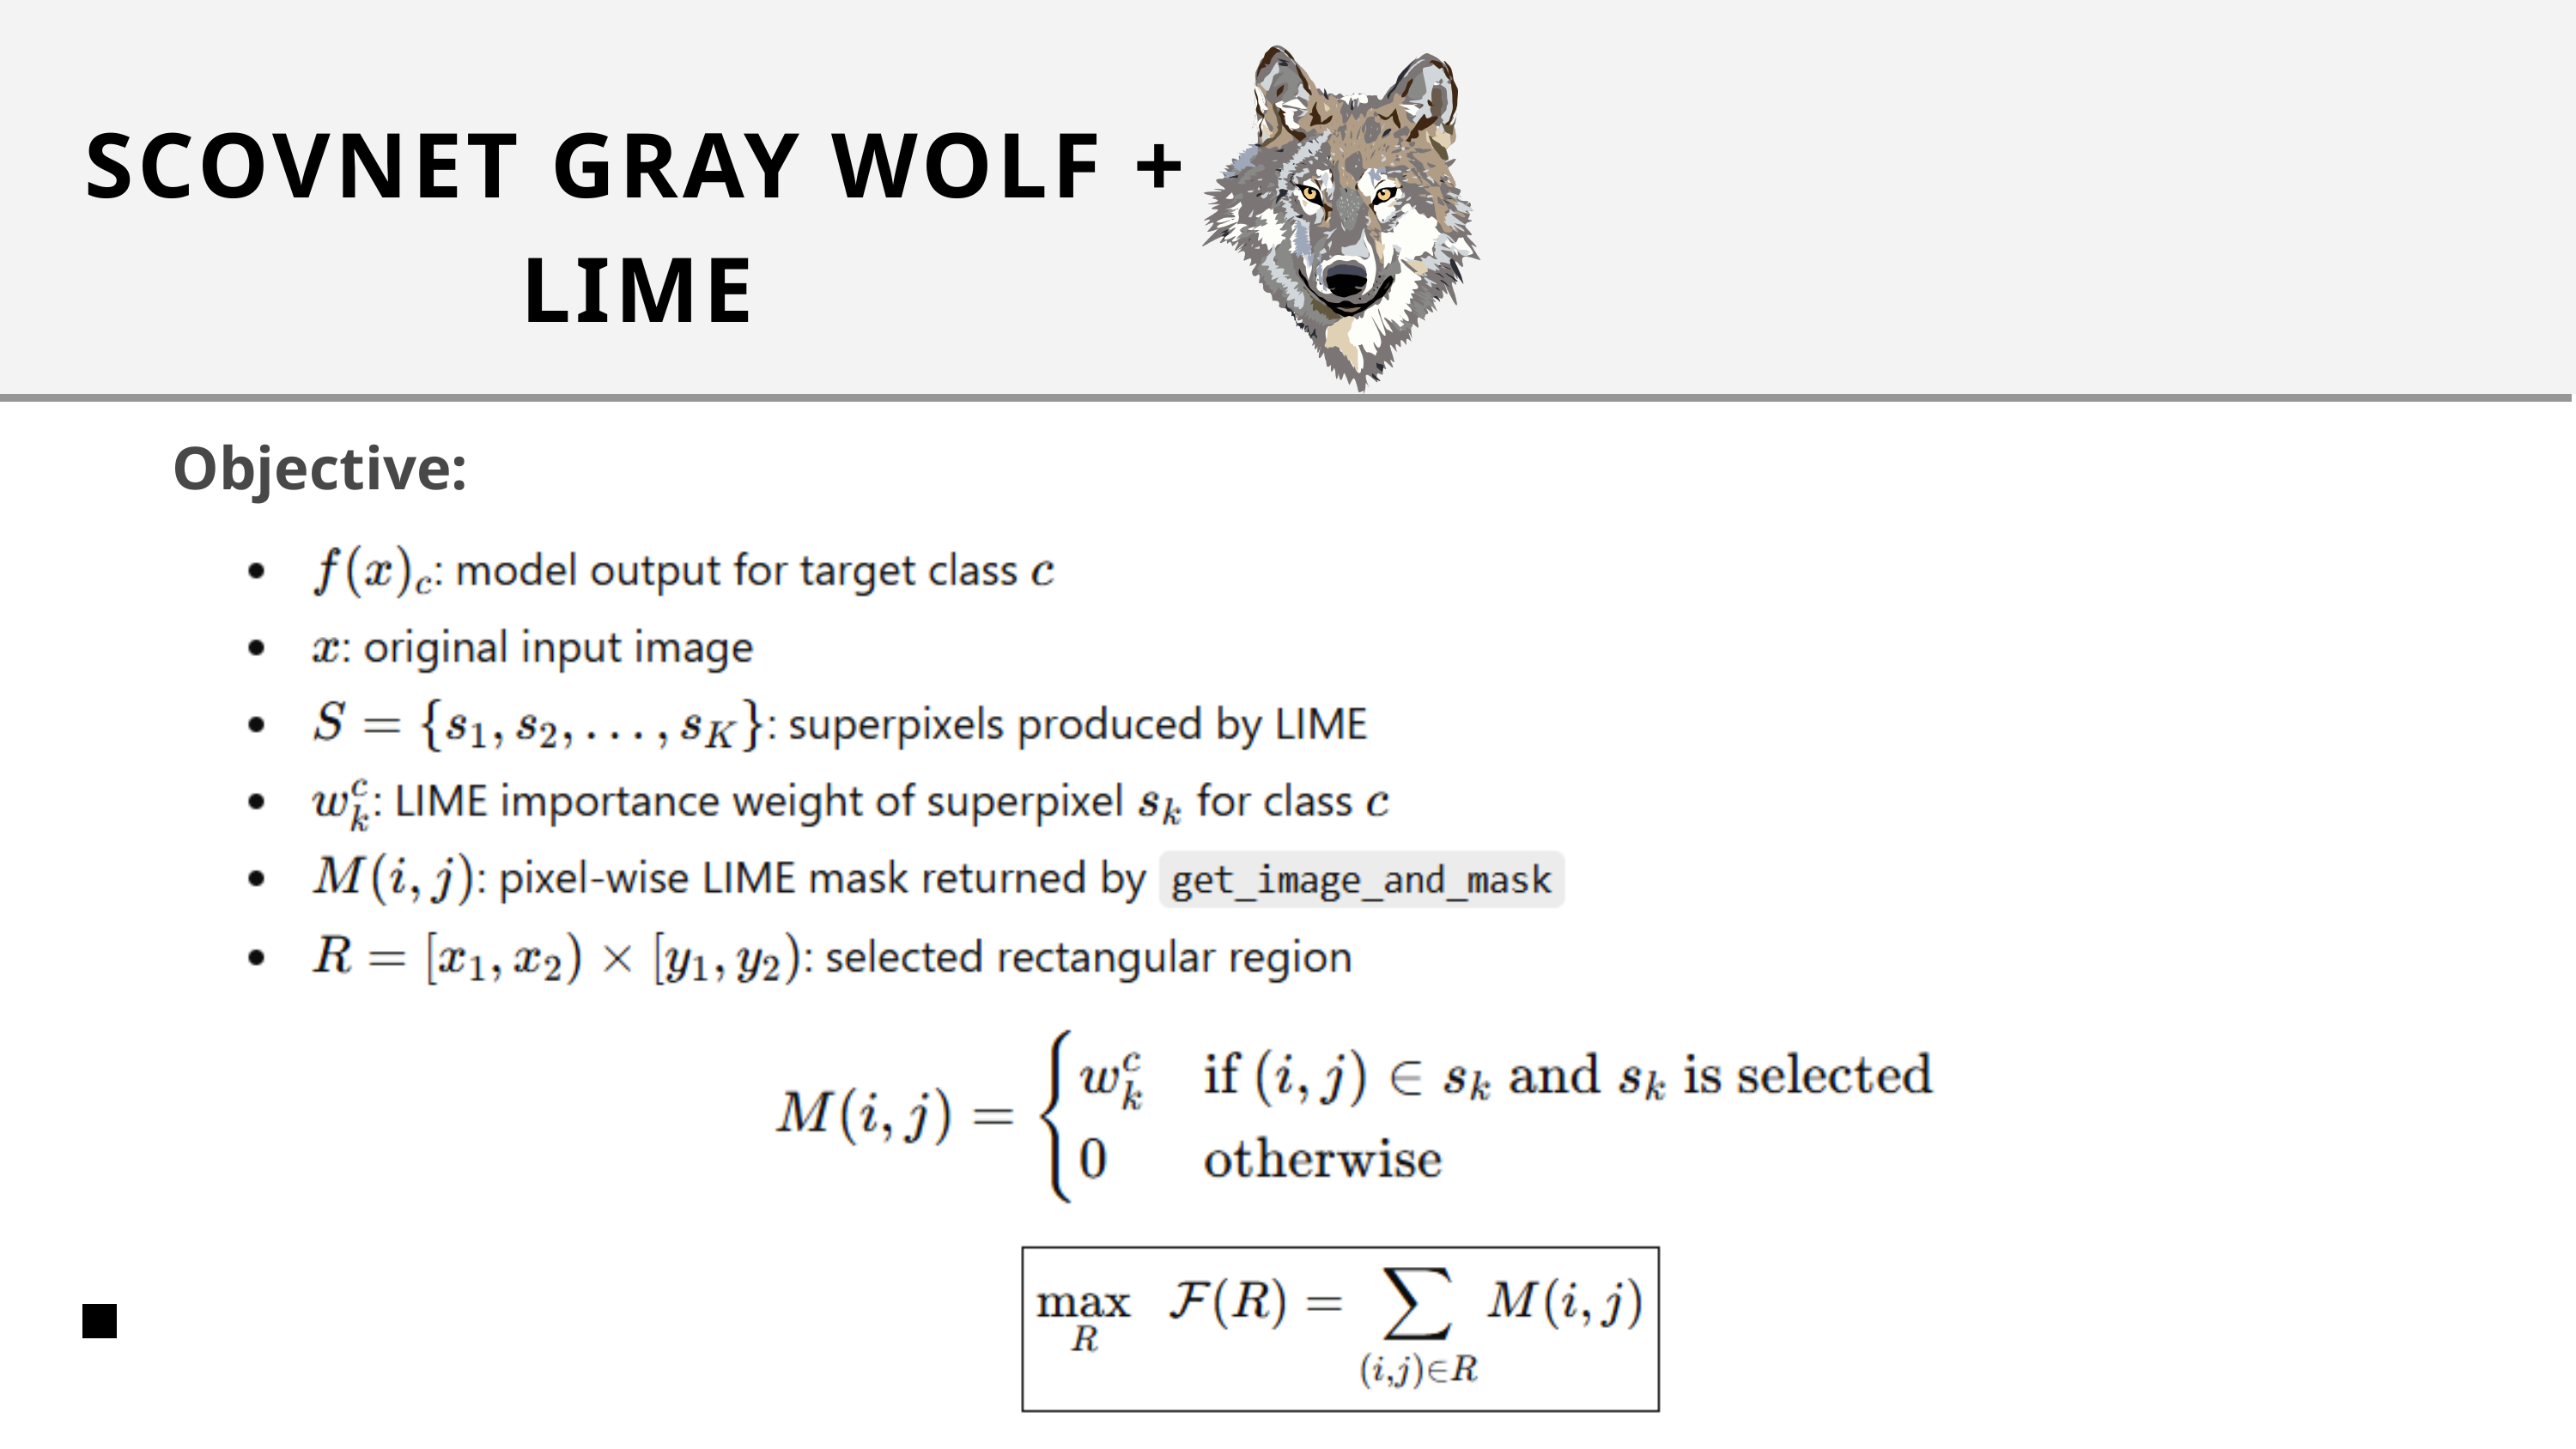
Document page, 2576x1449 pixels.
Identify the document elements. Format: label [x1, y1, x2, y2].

text_box [654, 995, 2019, 1233]
text_box [948, 1222, 1724, 1449]
text_box [172, 433, 775, 581]
text_box [0, 0, 2576, 393]
text_box [197, 526, 1746, 1036]
text_box [82, 1303, 118, 1339]
text_box [0, 393, 2576, 408]
